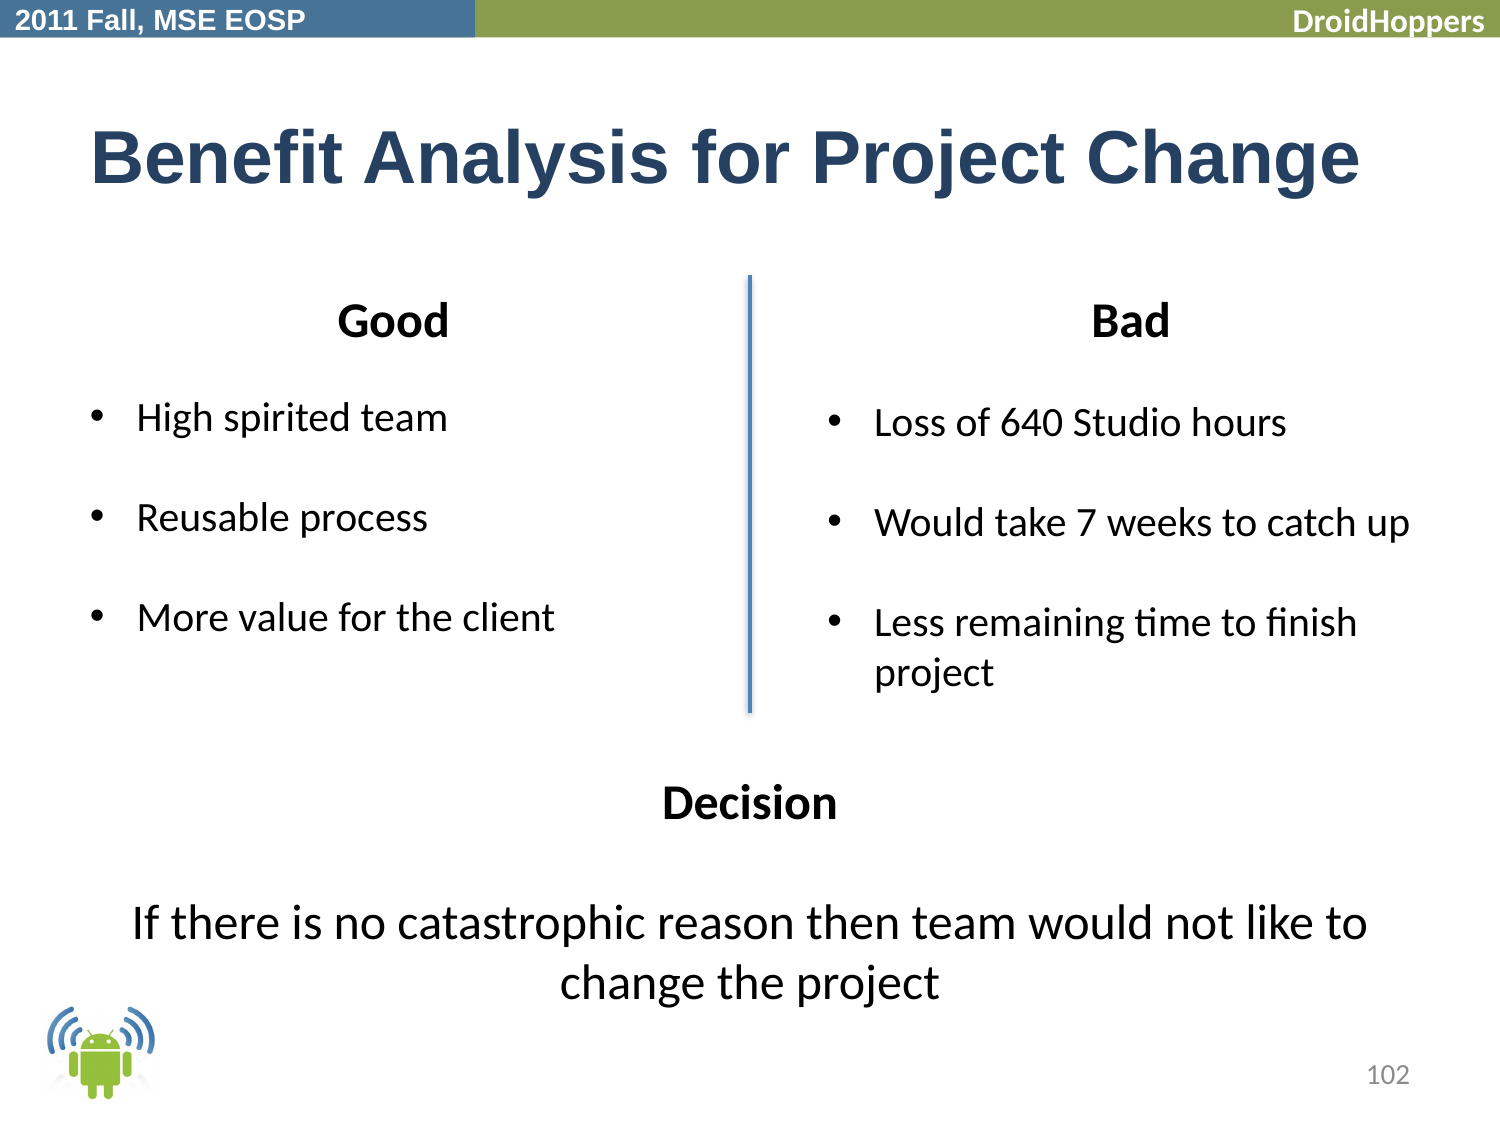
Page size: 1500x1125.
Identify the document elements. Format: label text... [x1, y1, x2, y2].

text_box High spirited team Reusable process More value for the client [75, 382, 713, 648]
text_box Good [112, 280, 675, 356]
text_box Decision If there is no catastrophic reason then team would not like to change the project [99, 762, 1400, 1018]
slide_number 102 [1074, 1042, 1425, 1103]
text_box Loss of 640 Studio hours Would take 7 weeks to catch up Less remaining time to finish project [812, 387, 1450, 703]
picture [37, 1006, 163, 1100]
title Benefit Analysis for Project Change [75, 82, 1425, 225]
text_box Bad [849, 280, 1413, 356]
